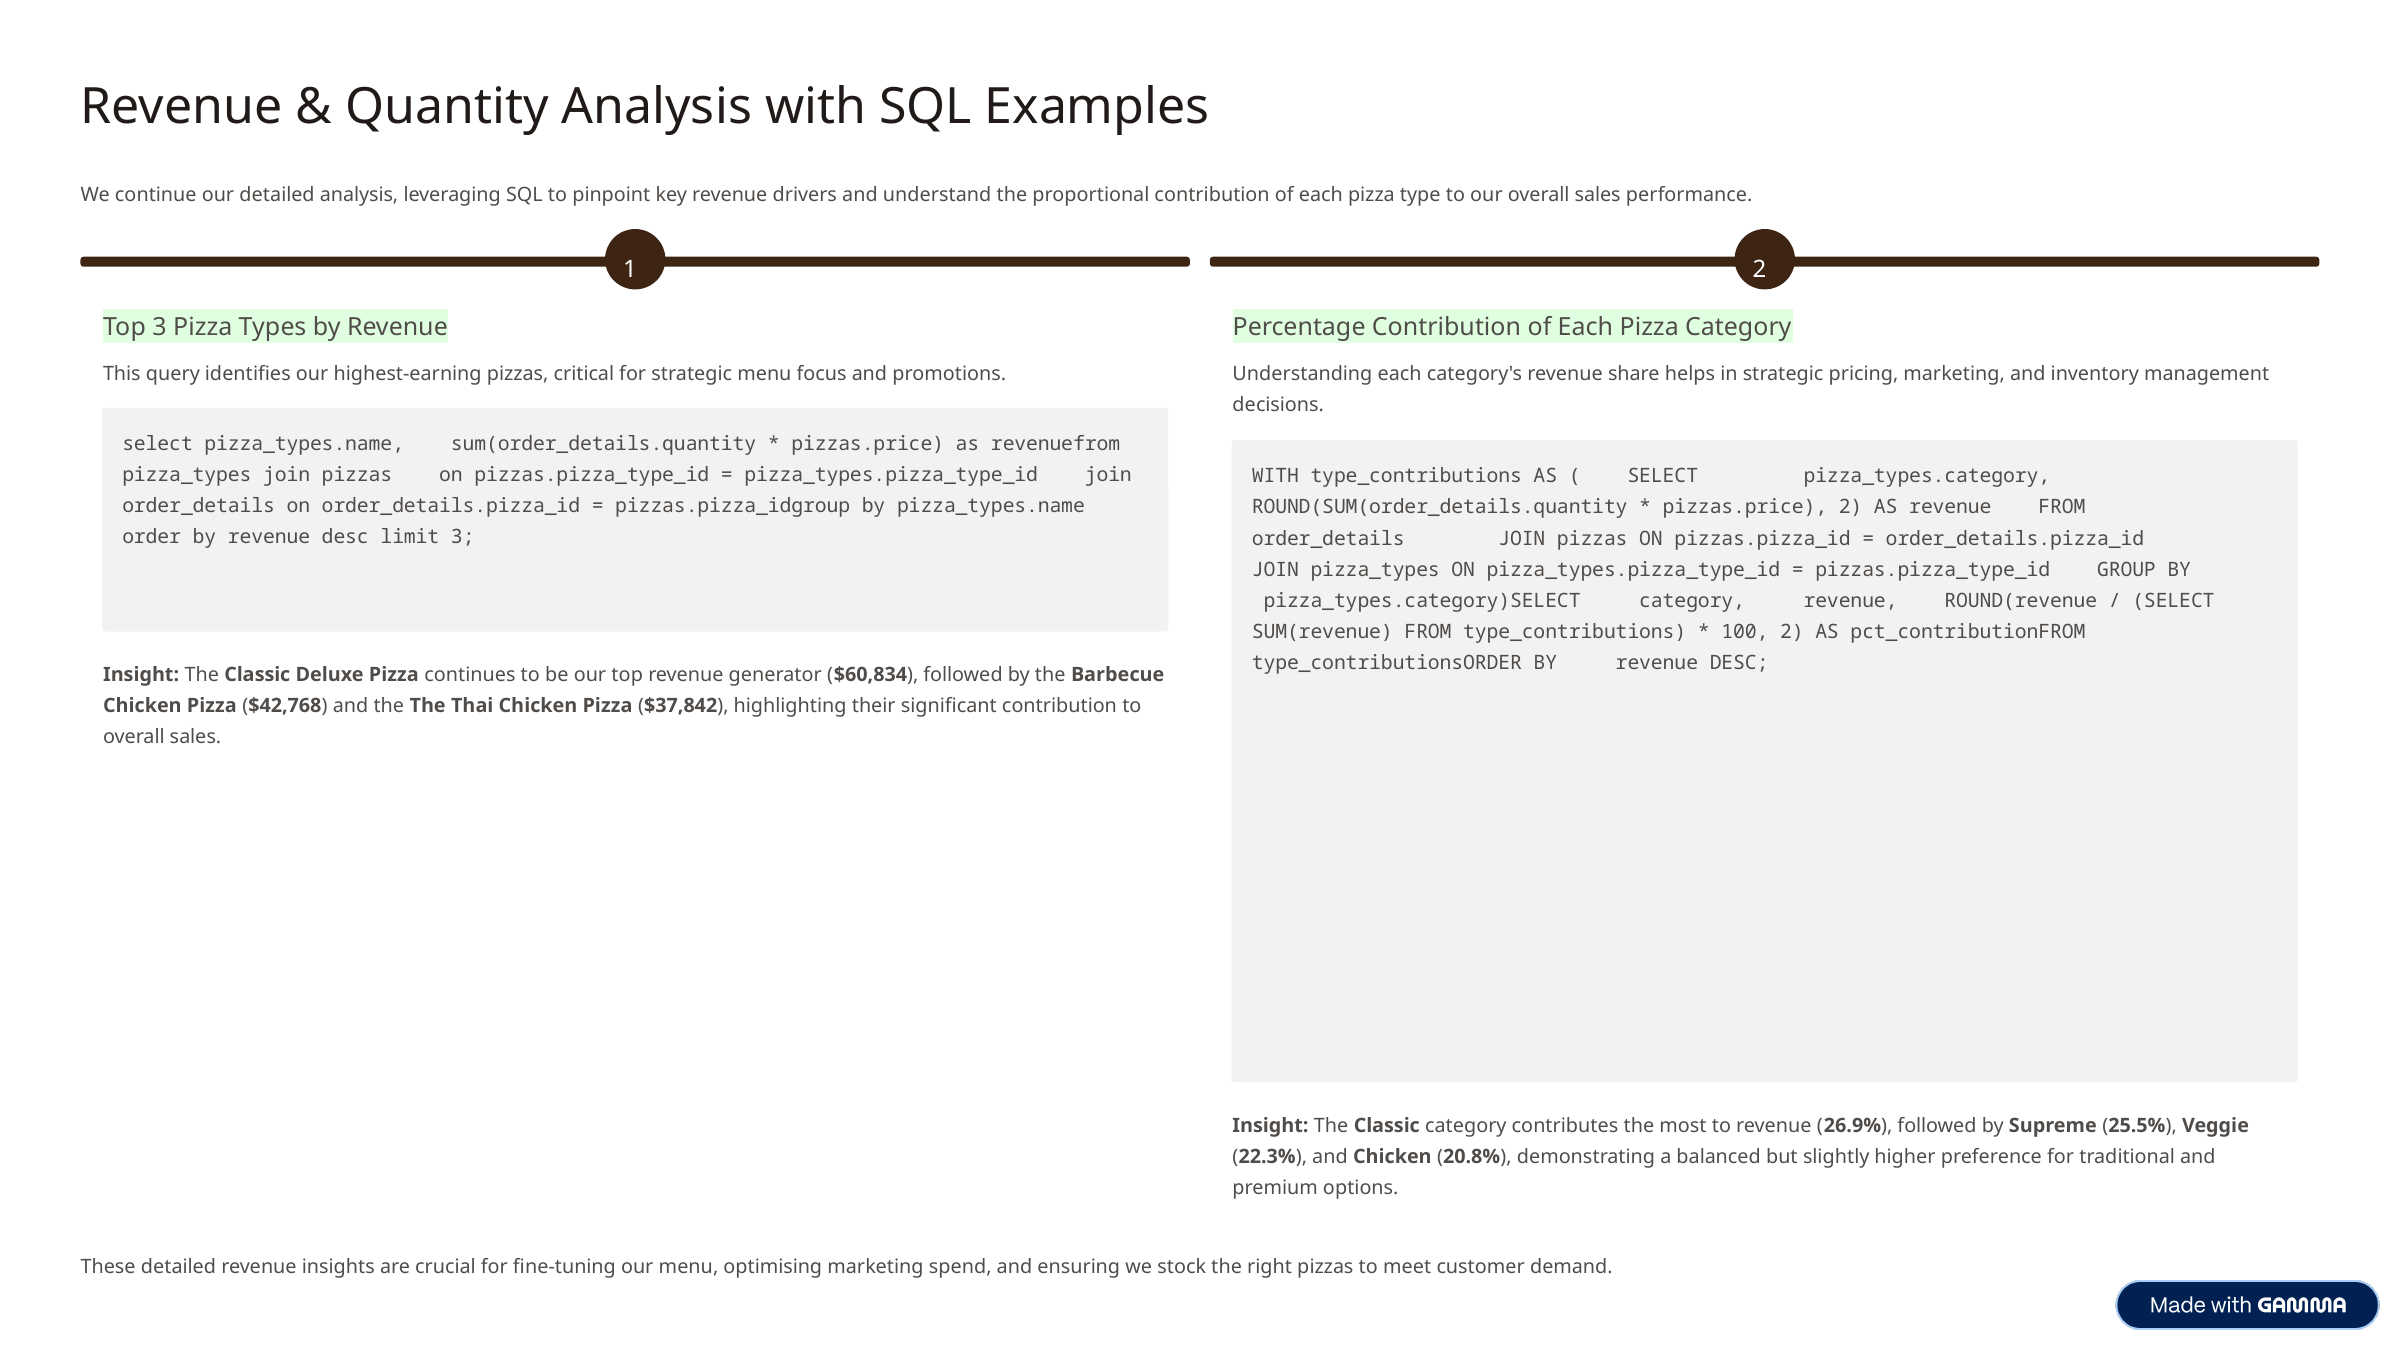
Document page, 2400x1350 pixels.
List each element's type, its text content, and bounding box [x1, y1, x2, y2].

picture [2106, 1271, 2389, 1339]
text_box Insight: The Classic Deluxe Pizza continues to be our top revenue generator ($60,834), followed by the Barbecue Chicken Pizza ($42,768) and the The Thai Chicken Pizza ($37,842), highlighting their significant contribution to overall sales. [103, 653, 1168, 751]
text_box [1231, 440, 2298, 1083]
text_box [1795, 256, 2320, 267]
text_box [1209, 266, 2320, 1225]
text_box [1734, 229, 1795, 290]
text_box Revenue & Quantity Analysis with SQL Examples [80, 71, 1293, 134]
text_box Understanding each category's revenue share helps in strategic pricing, marketing, and inventory management decisions. [1232, 353, 2297, 418]
text_box 1 [623, 244, 648, 275]
text_box [80, 256, 605, 267]
text_box [605, 229, 666, 290]
text_box select pizza_types.name, sum(order_details.quantity * pizzas.price) as revenuefrom pizza_types join pizzas on pizzas.pizza_type_id = pizza_types.pizza_type_id join order_details on order_details.pizza_id = pizzas.pizza_idgroup by pizza_types.name order by revenue desc limit 3; [122, 422, 1149, 617]
text_box [1209, 256, 1735, 267]
text_box Percentage Contribution of Each Pizza Category [1232, 309, 1824, 341]
text_box WITH type_contributions AS ( SELECT pizza_types.category, ROUND(SUM(order_details.quantity * pizzas.price), 2) AS revenue FROM order_details JOIN pizzas ON pizzas.pizza_id = order_details.pizza_id JOIN pizza_types ON pizza_types.pizza_type_id = pizzas.pizza_type_id GROUP BY pizza_types.category)SELECT category, revenue, ROUND(revenue / (SELECT SUM(revenue) FROM type_contributions) * 100, 2) AS pct_contributionFROM type_contributionsORDER BY revenue DESC; [1251, 455, 2278, 1068]
text_box 2 [1752, 244, 1777, 275]
text_box [80, 267, 1190, 1225]
text_box [665, 256, 1190, 267]
text_box We continue our detailed analysis, leveraging SQL to pinpoint key revenue drivers and understand the proportional contribution of each pizza type to our overall sales performance. [80, 174, 2320, 207]
text_box Insight: The Classic category contributes the most to revenue (26.9%), followed by Supreme (25.5%), Veggie (22.3%), and Chicken (20.8%), demonstrating a balanced but slightly higher preference for traditional and premium options. [1232, 1104, 2297, 1202]
text_box Top 3 Pizza Types by Revenue [103, 309, 469, 341]
text_box These detailed revenue insights are crucial for fine-tuning our menu, optimising marketing spend, and ensuring we stock the right pizzas to meet customer demand. [80, 1246, 2320, 1279]
text_box This query identifies our highest-earning pizzas, critical for strategic menu focus and promotions. [103, 353, 1168, 386]
text_box [102, 407, 1169, 632]
